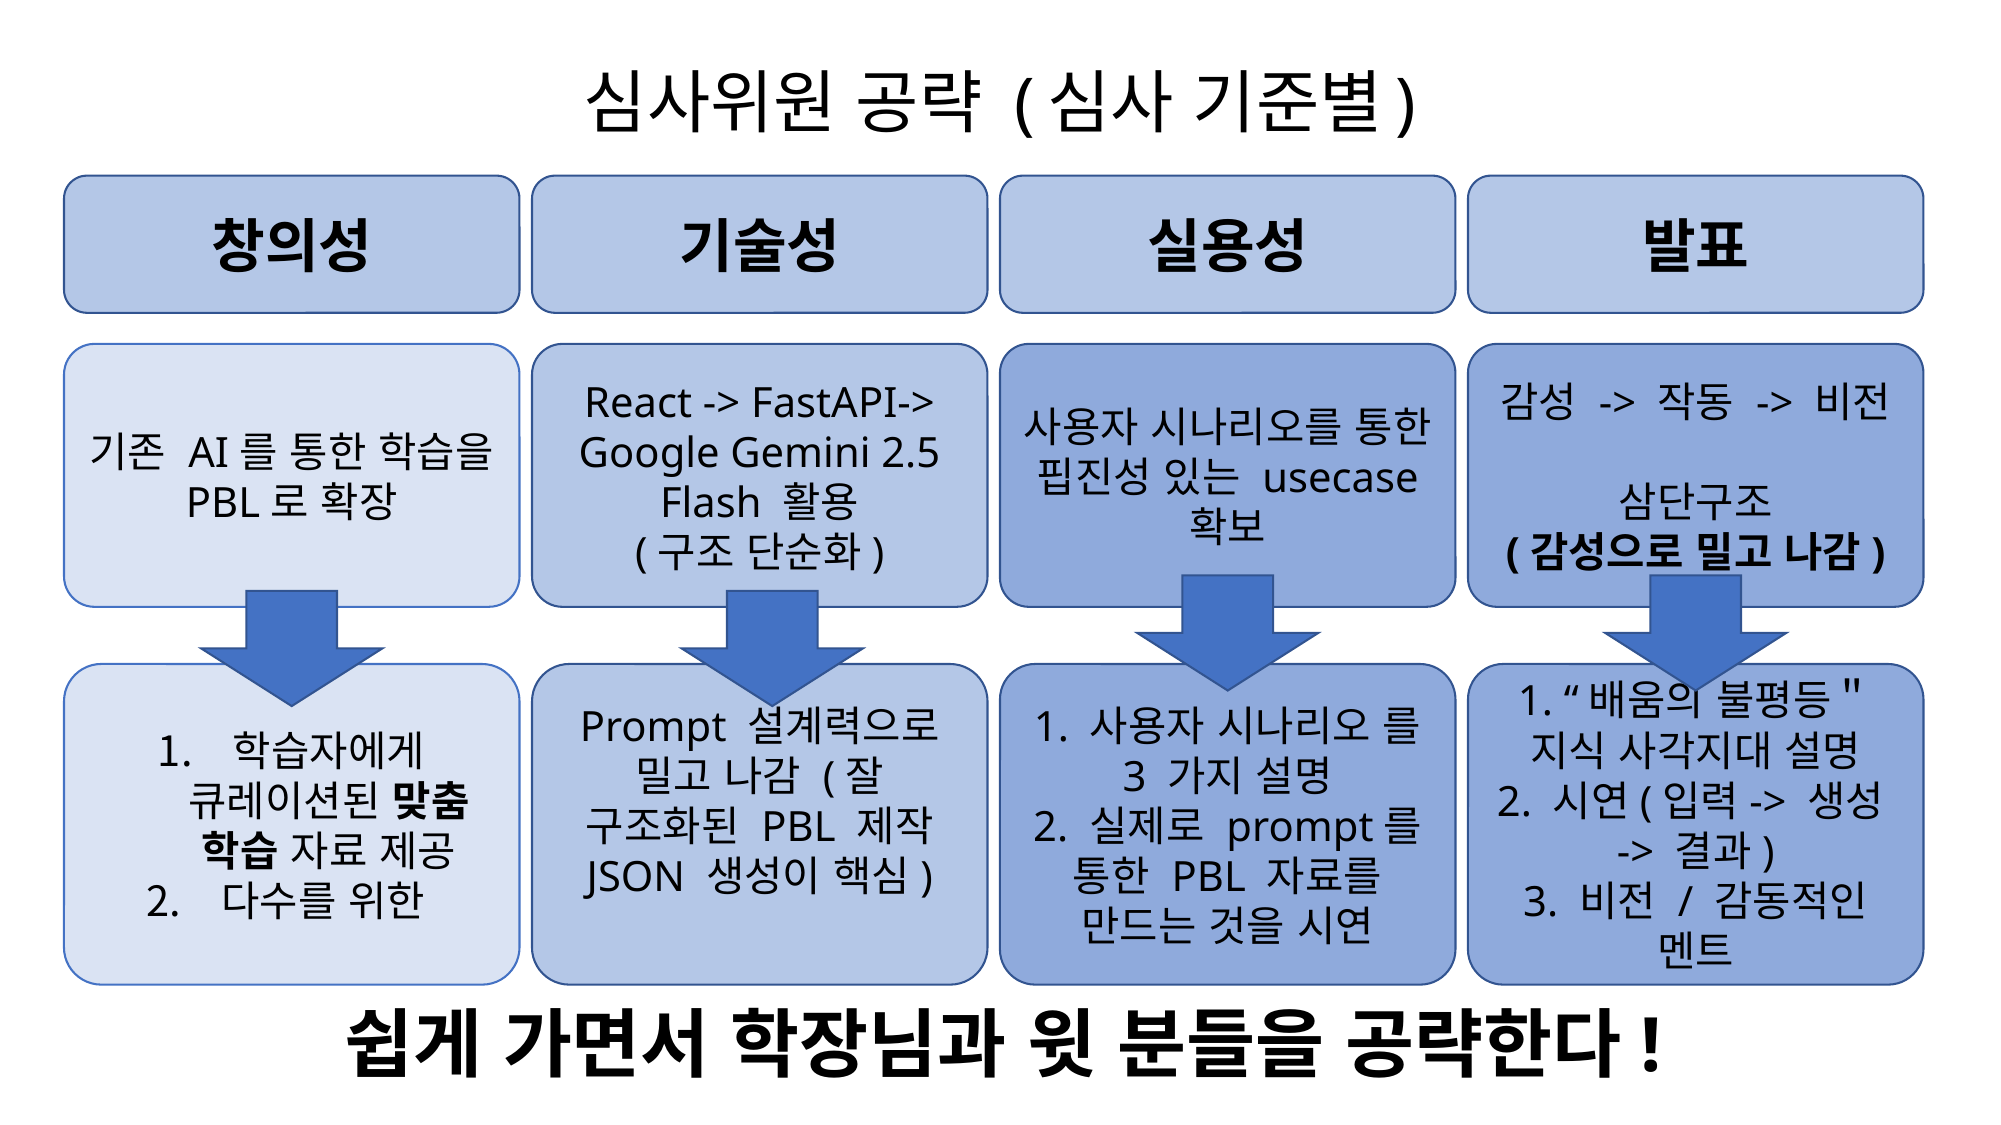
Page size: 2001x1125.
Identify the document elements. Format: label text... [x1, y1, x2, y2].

text_box 실용성 [998, 174, 1457, 314]
text_box 감성 -> 작동 -> 비전 삼단구조 (감성으로 밀고 나감) [1466, 342, 1925, 608]
text_box [1601, 574, 1790, 692]
text_box 쉽게 가면서 학장님과 윗 분들을 공략한다! [143, 988, 1863, 1094]
text_box 1. “배움의 불평등＂ 지식 사각지대 설명 2. 시연(입력-> 생성-> 결과) 3. 비전 / 감동적인 멘트 [1466, 662, 1925, 986]
text_box 사용자 시나리오를 통한 핍진성 있는 usecase 확보 [998, 342, 1457, 608]
text_box [678, 589, 867, 708]
text_box 기술성 [530, 174, 989, 314]
text_box 심사위원 공략 (심사 기준별) [137, 59, 1863, 150]
text_box React -> FastAPI-> Google Gemini 2.5 Flash 활용 (구조 단순화) [530, 342, 989, 608]
text_box Prompt 설계력으로 밀고 나감 (잘 구조화된 PBL 제작 JSON 생성이 핵심) [530, 662, 989, 986]
text_box [197, 589, 386, 708]
text_box 학습자에게 큐레이션된 맞춤 학습 자료 제공 다수를 위한 [62, 662, 521, 986]
text_box 기존 AI를 통한 학습을 PBL로 확장 [62, 342, 521, 608]
text_box [1133, 574, 1322, 692]
text_box 발표 [1466, 174, 1925, 314]
text_box 창의성 [62, 174, 521, 314]
text_box 1. 사용자 시나리오 를 3 가지 설명 2. 실제로 prompt를 통한 PBL 자료를 만드는 것을 시연 [998, 662, 1457, 986]
